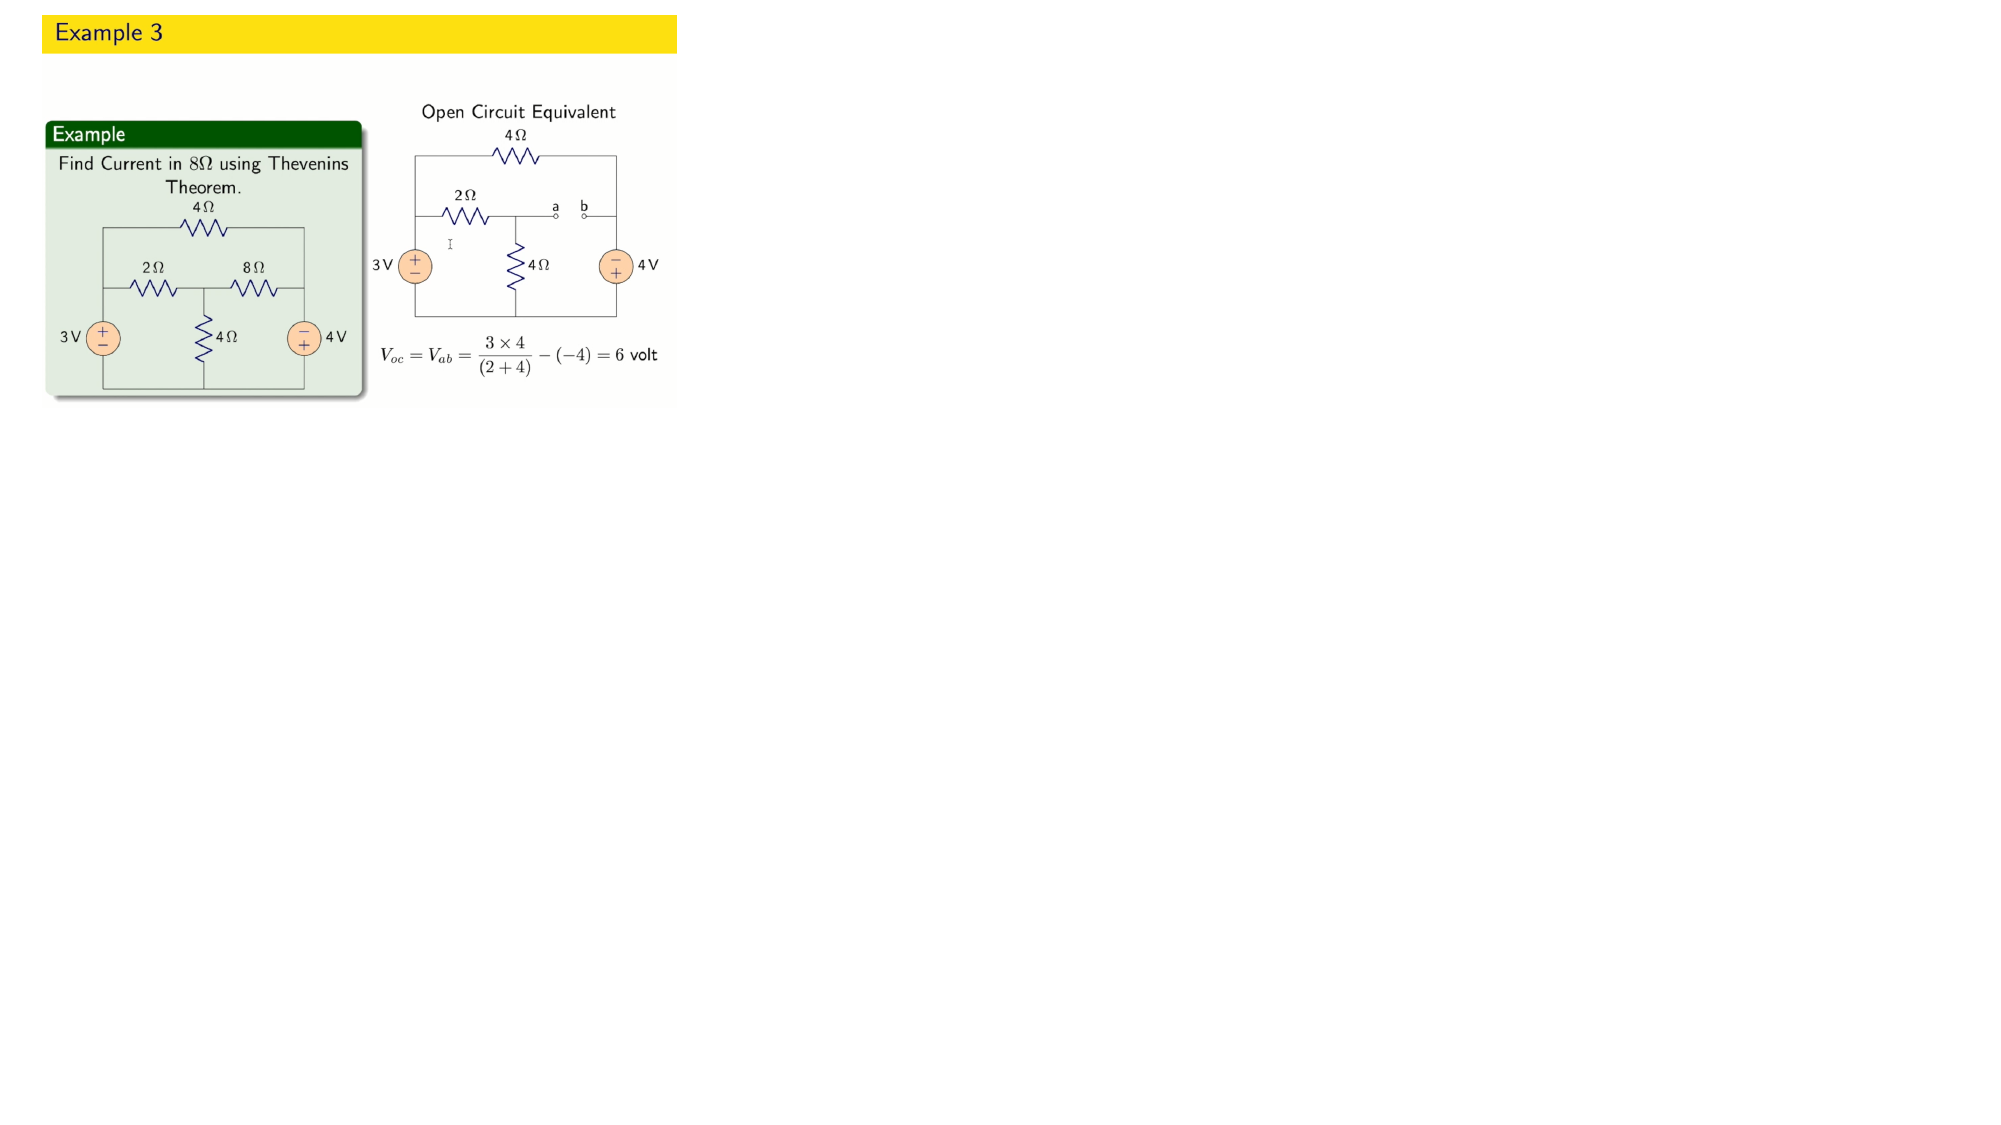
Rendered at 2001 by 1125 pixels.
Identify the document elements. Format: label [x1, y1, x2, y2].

picture [42, 15, 677, 408]
